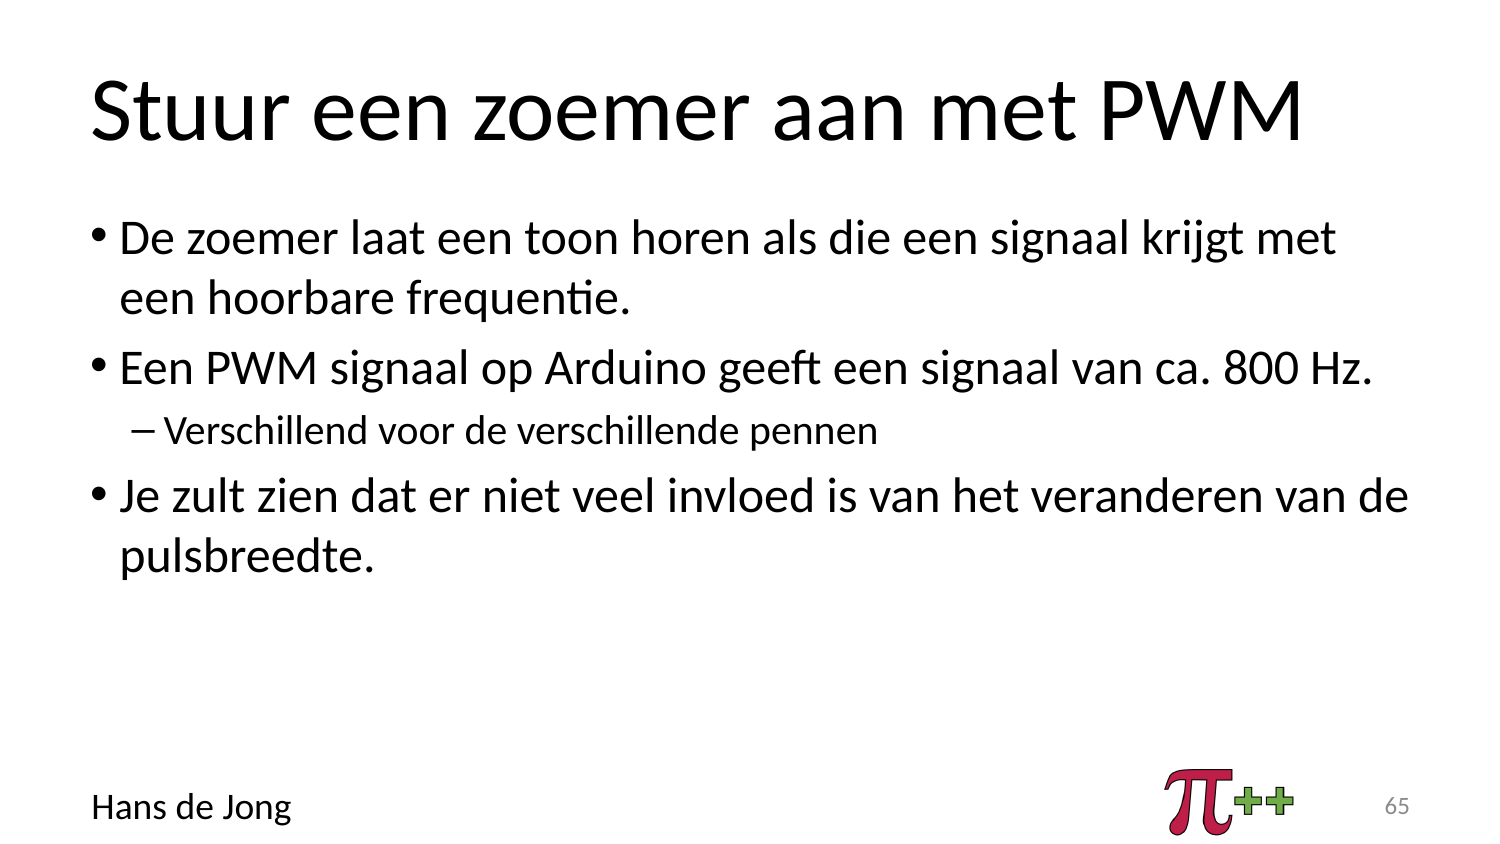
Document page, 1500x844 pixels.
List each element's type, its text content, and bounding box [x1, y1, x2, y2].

list De zoemer laat een toon horen als die een signaal krijgt met een hoorbare frequentie. Een PWM signaal op Arduino geeft een signaal van ca. 800 Hz. Verschillend voor de verschillende pennen Je zult zien dat er niet veel invloed is van het veranderen van de pulsbreedte. [75, 196, 1425, 754]
picture [1163, 768, 1294, 836]
slide_number 65 [1340, 782, 1425, 827]
title Stuur een zoemer aan met PWM [75, 33, 1425, 175]
